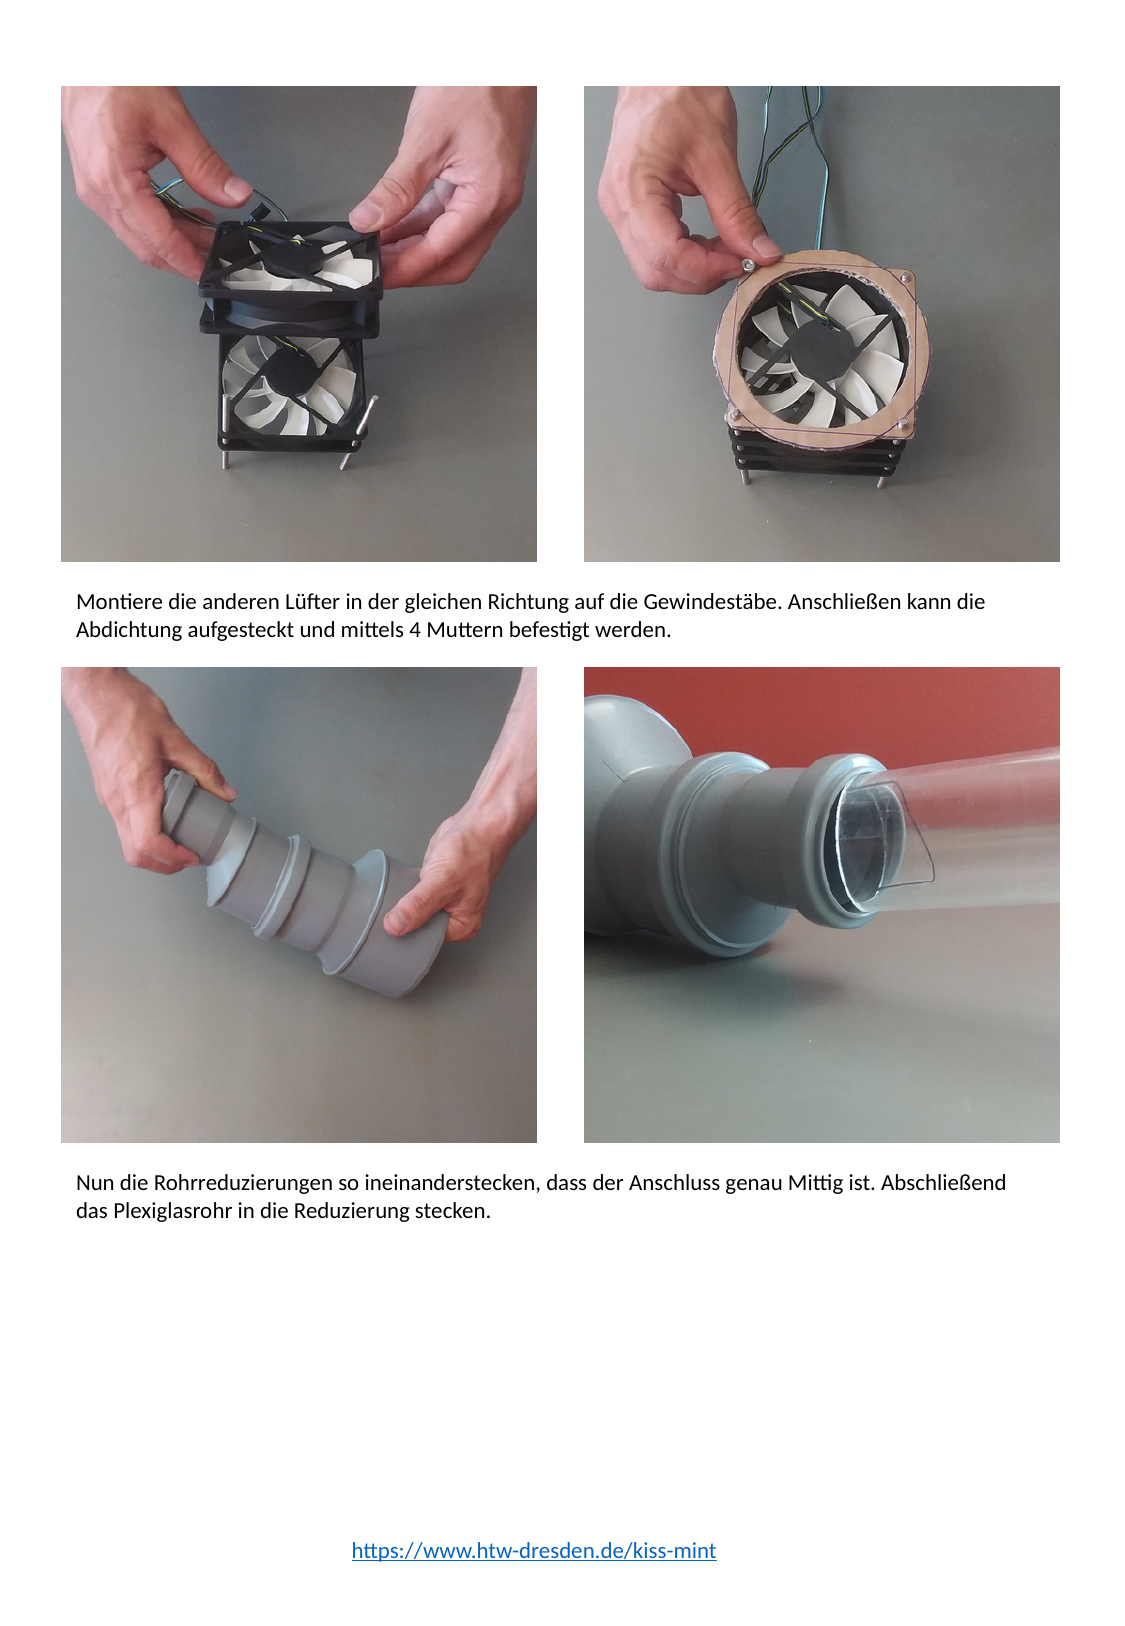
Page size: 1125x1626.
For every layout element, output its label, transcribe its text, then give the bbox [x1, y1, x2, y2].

text_box Montiere die anderen Lüfter in der gleichen Richtung auf die Gewindestäbe. Anschließen kann die Abdichtung aufgesteckt und mittels 4 Muttern befestigt werden. [61, 579, 1060, 649]
text_box Nun die Rohrreduzierungen so ineinanderstecken, dass der Anschluss genau Mittig ist. Abschließend das Plexiglasrohr in die Reduzierung stecken. [61, 1160, 1060, 1231]
picture [61, 86, 537, 562]
picture [61, 667, 537, 1143]
picture [584, 667, 1060, 1143]
picture [584, 86, 1060, 562]
